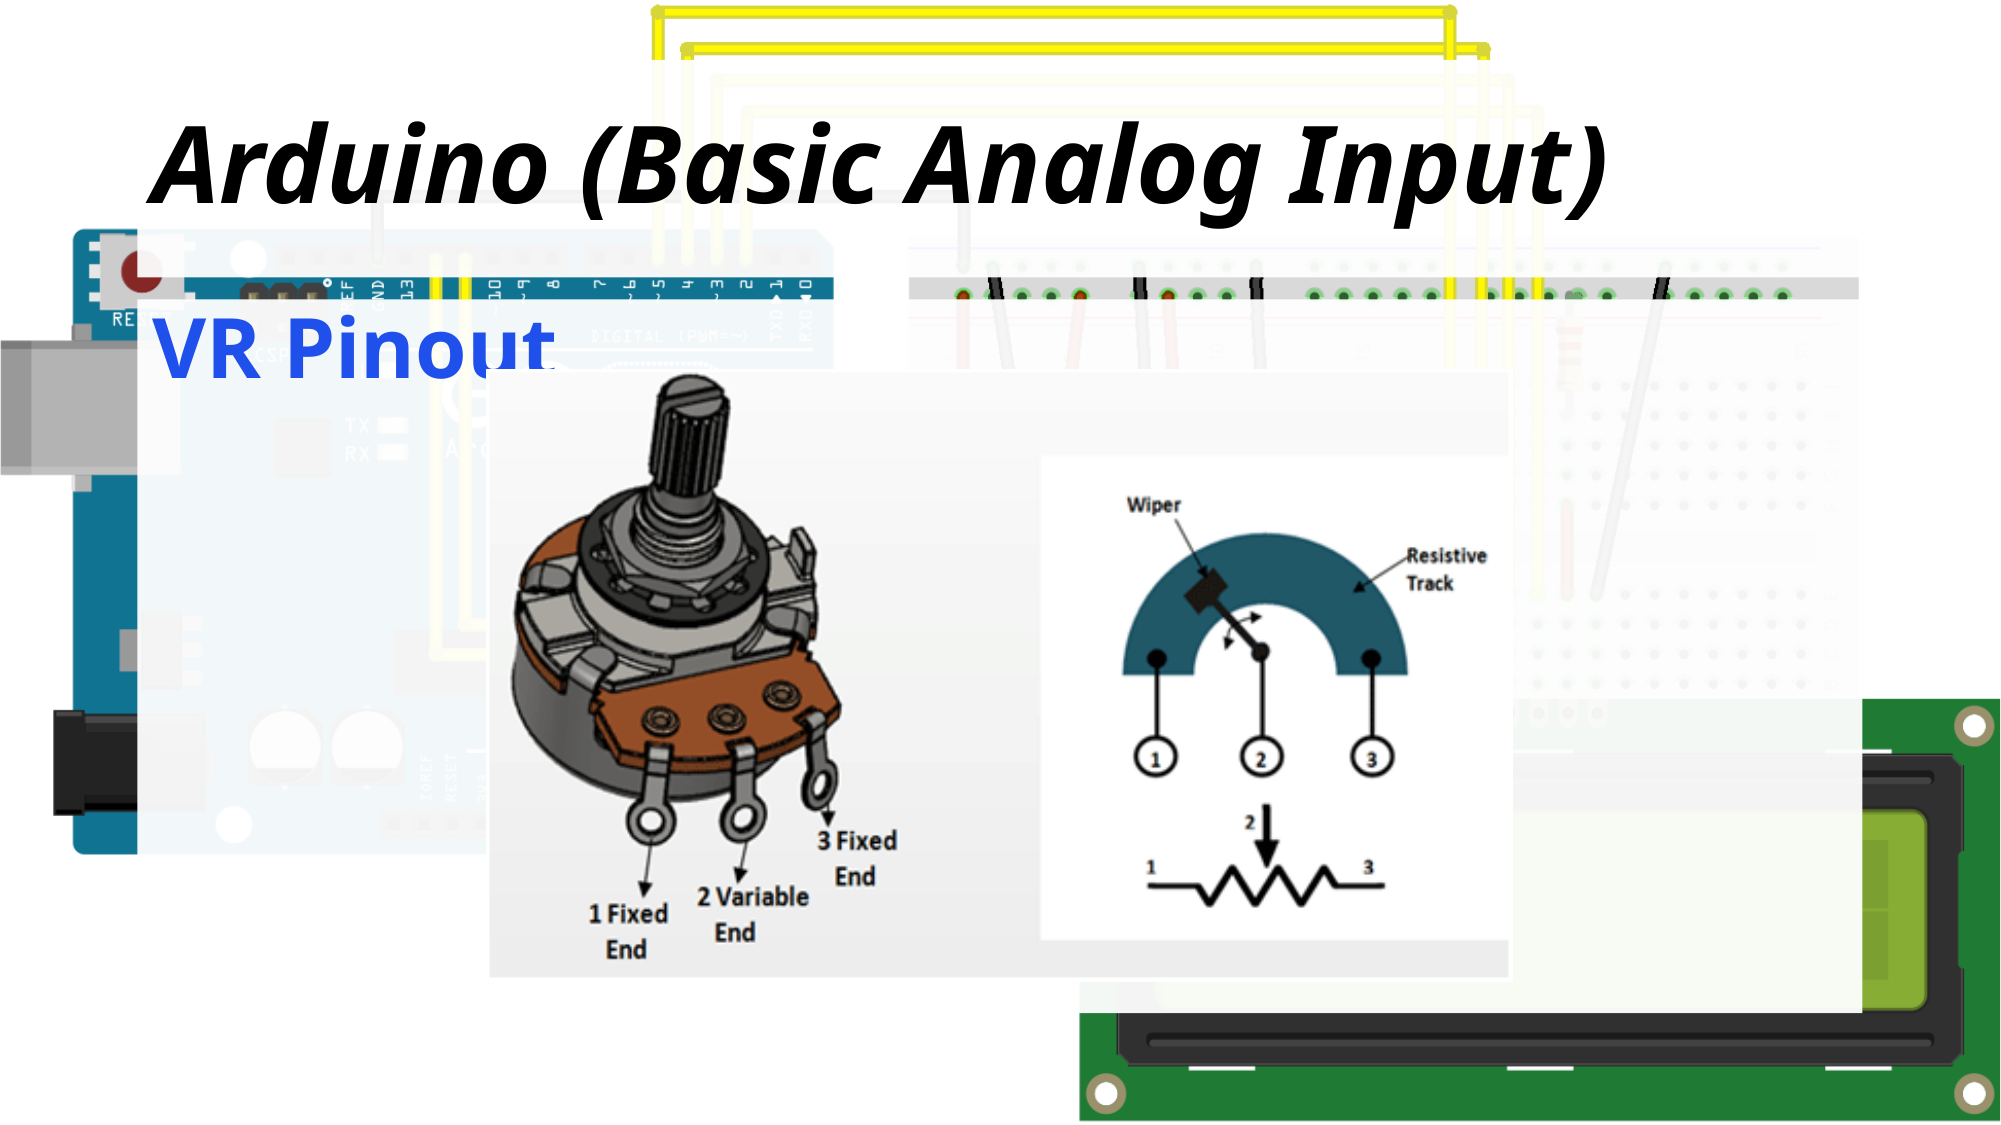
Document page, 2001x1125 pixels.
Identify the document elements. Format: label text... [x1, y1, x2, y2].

list VR Pinout [137, 299, 1863, 1014]
picture [0, 0, 2001, 1125]
title Arduino (Basic Analog Input) [137, 59, 1863, 278]
